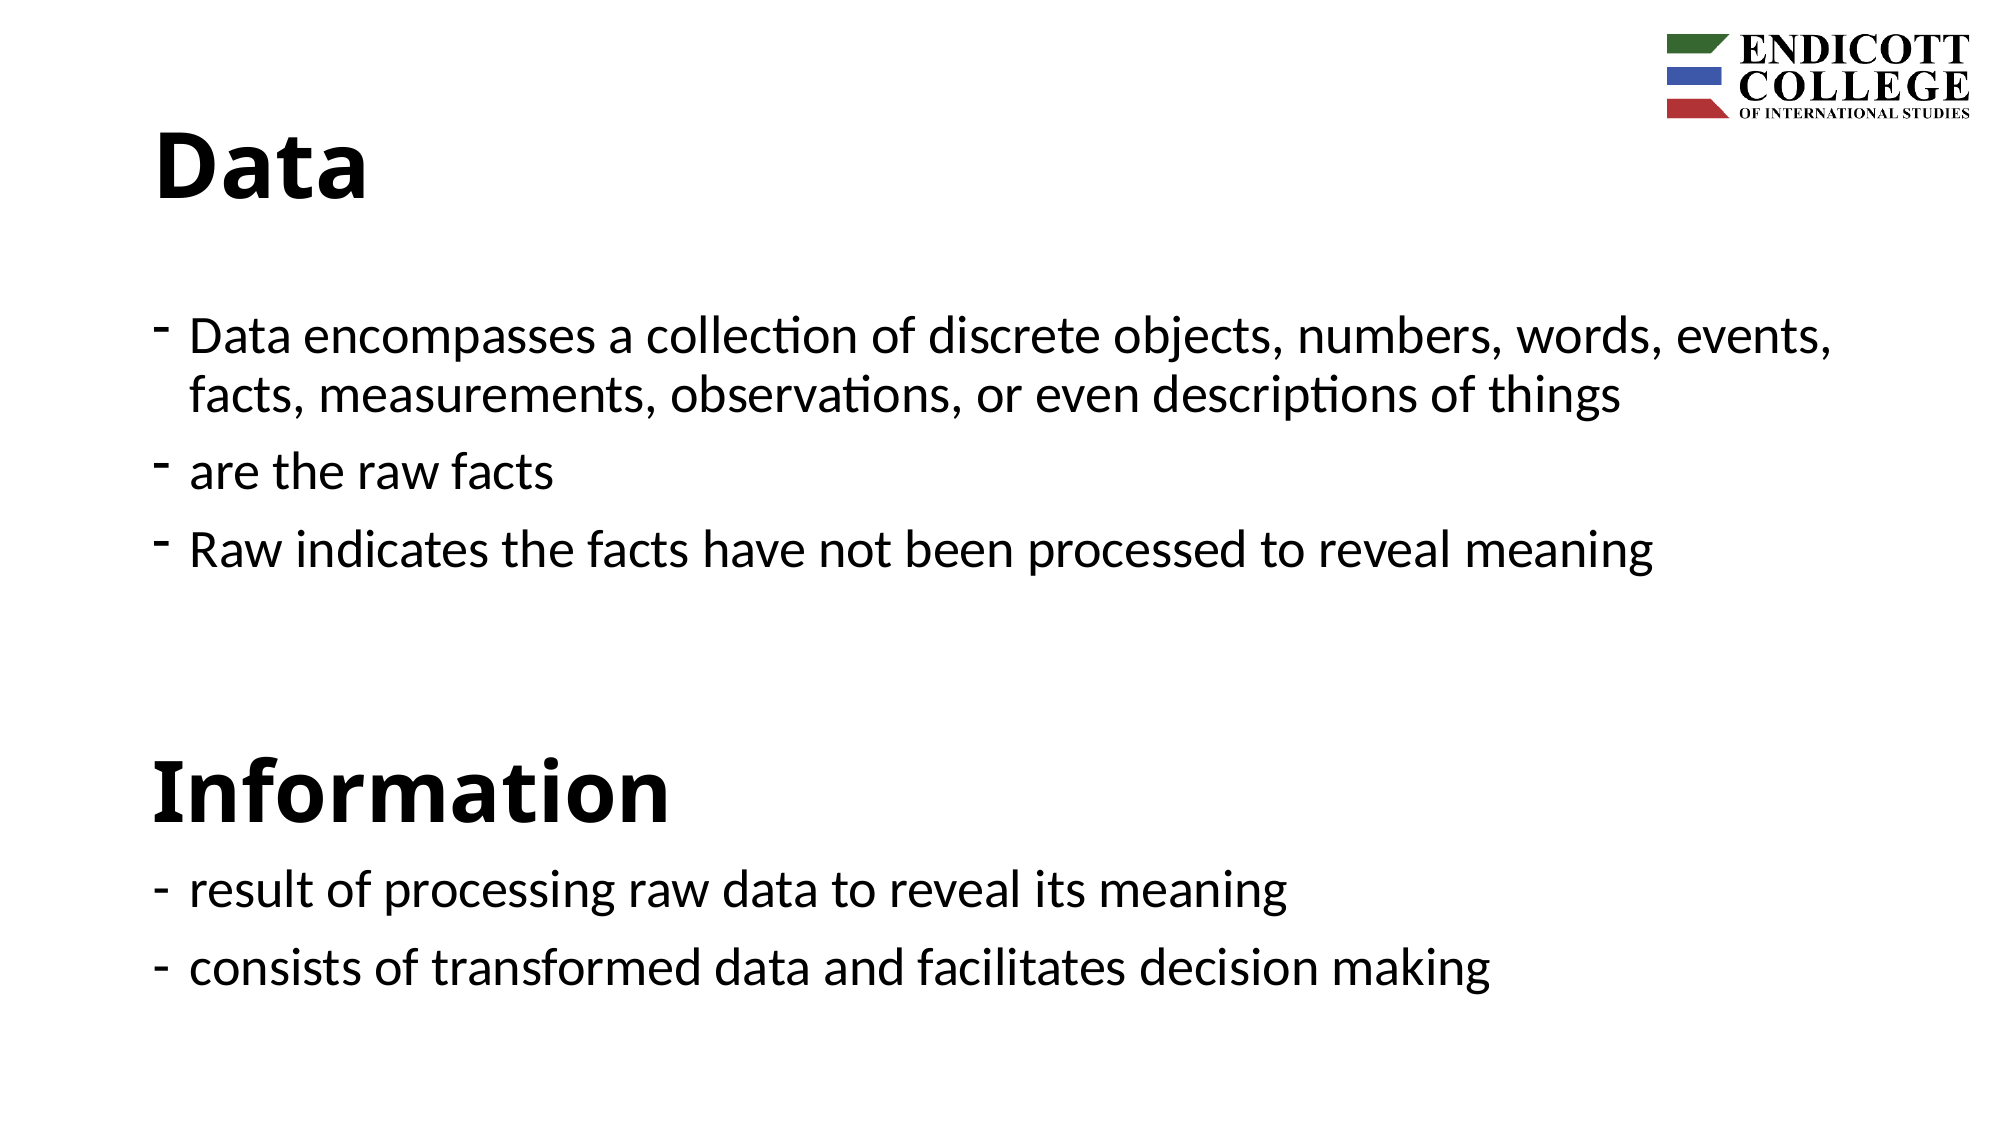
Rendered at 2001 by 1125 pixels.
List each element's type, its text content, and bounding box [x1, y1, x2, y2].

picture [1658, 23, 1981, 126]
title Data [137, 59, 1863, 278]
list Data encompasses a collection of discrete objects, numbers, words, events, facts, measurements, observations, or even descriptions of things are the raw facts Raw indicates the facts have not been processed to reveal meaning Information result of processing raw data to reveal its meaning consists of transformed data and facilitates decision making [137, 299, 1863, 1014]
